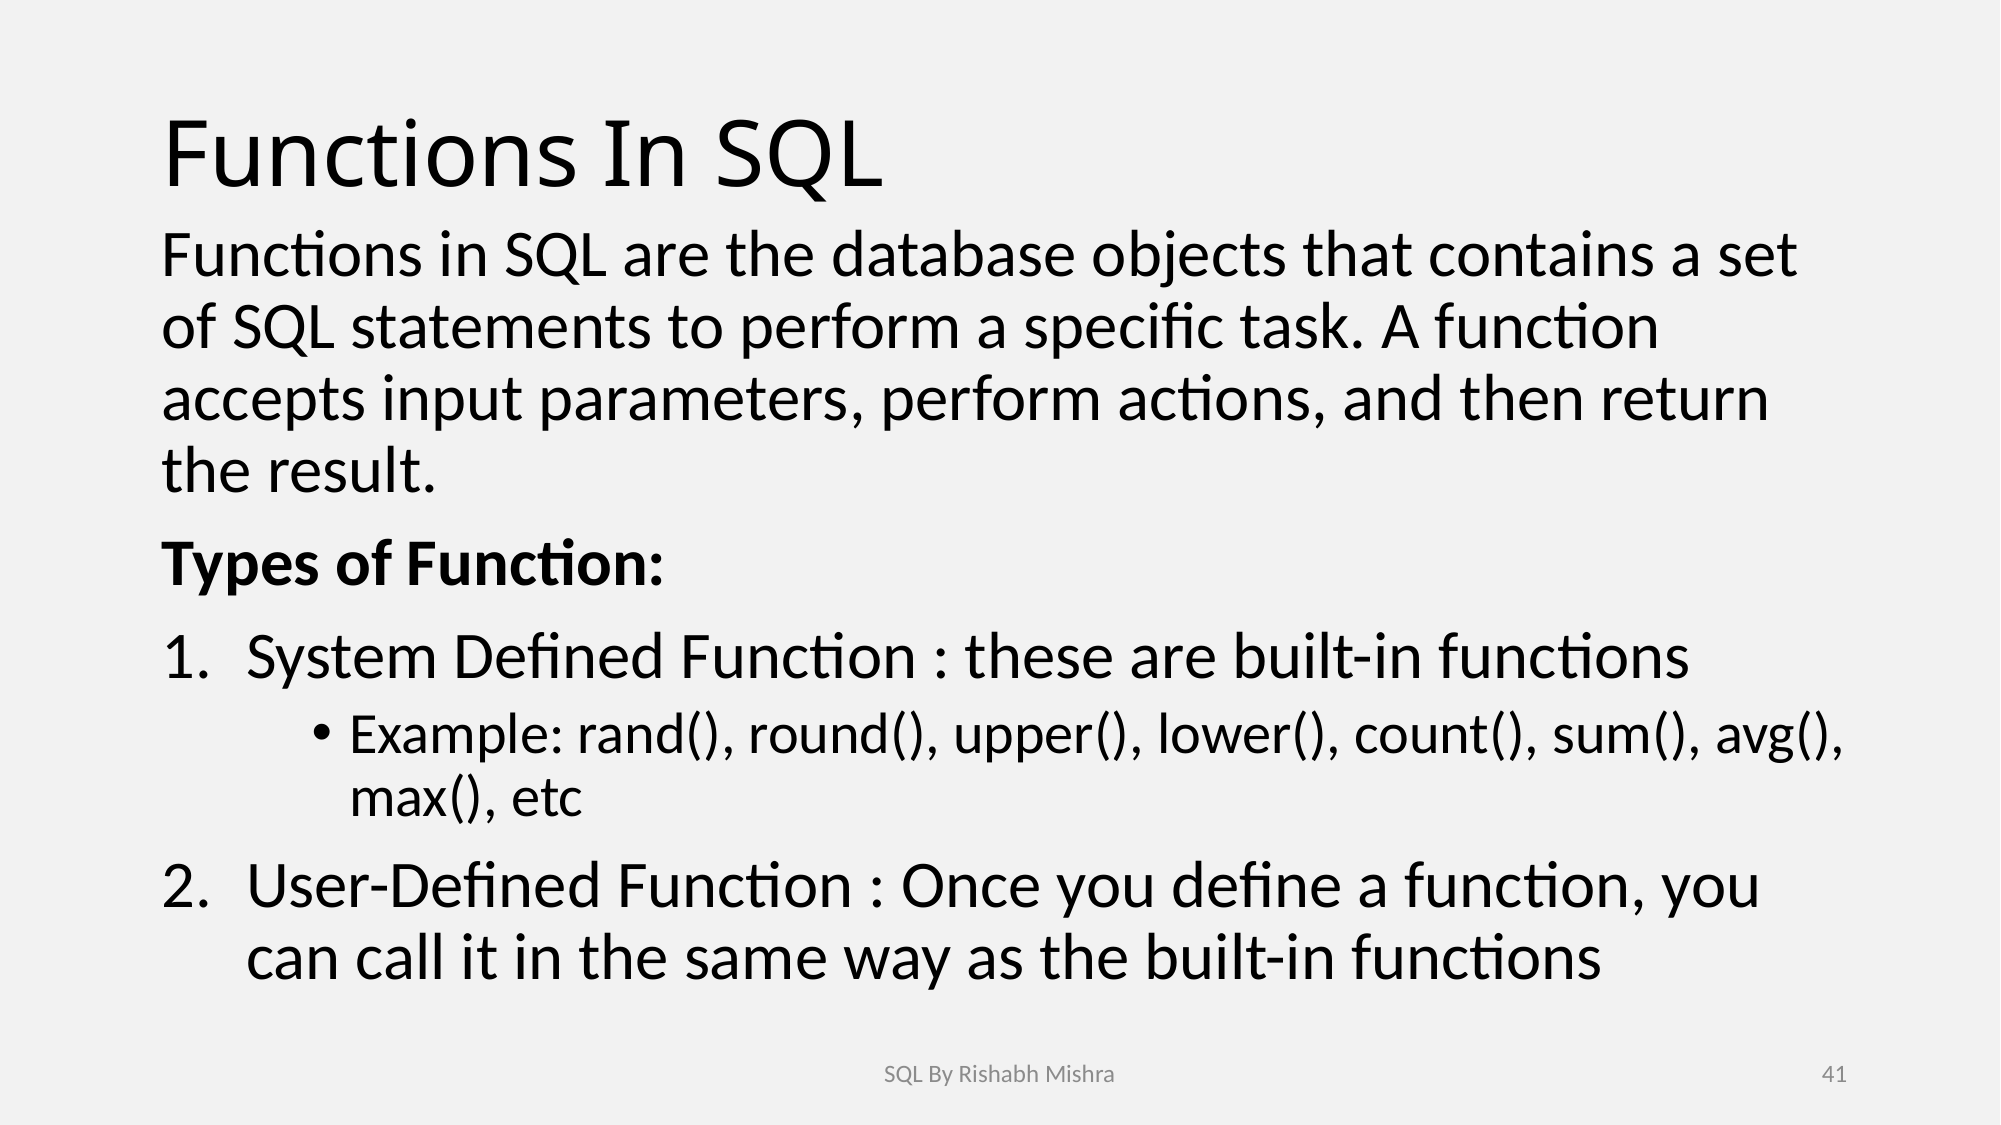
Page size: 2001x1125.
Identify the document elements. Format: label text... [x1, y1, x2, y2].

title Functions In SQL [146, 50, 1863, 211]
footer SQL By Rishabh Mishra [662, 1042, 1338, 1103]
slide_number 41 [1412, 1042, 1863, 1103]
list Functions in SQL are the database objects that contains a set of SQL statements to perform a specific task. A function accepts input parameters, perform actions, and then return the result. Types of Function: System Defined Function : these are built-in functions Example: rand(), round(), upper(), lower(), count(), sum(), avg(), max(), etc User-Defined Function : Once you define a function, you can call it in the same way as the built-in functions [146, 211, 1880, 1075]
